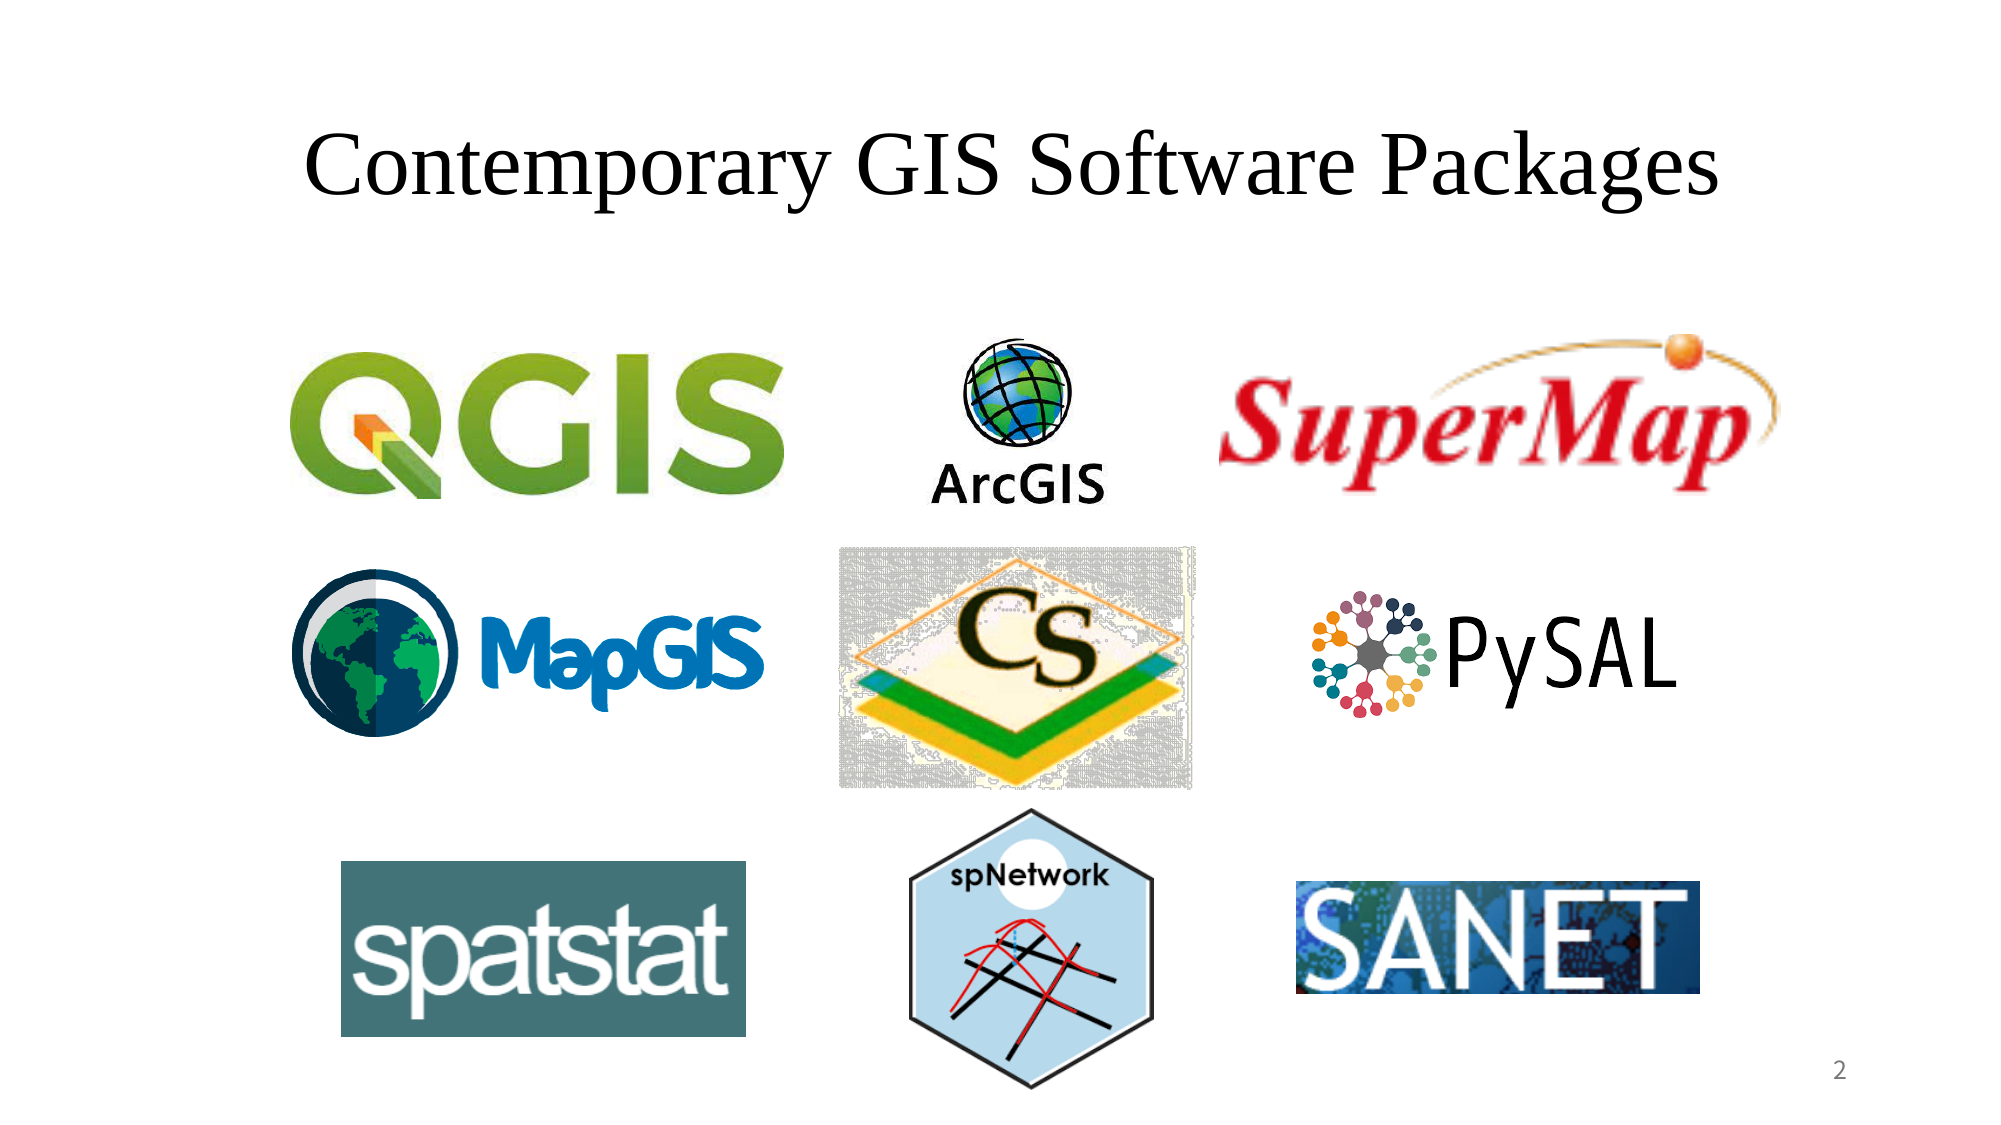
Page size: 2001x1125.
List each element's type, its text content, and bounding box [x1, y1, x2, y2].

picture [290, 559, 766, 740]
picture [837, 546, 1196, 790]
picture [1218, 333, 1782, 497]
picture [909, 807, 1155, 1091]
picture [290, 352, 784, 500]
picture [1311, 590, 1688, 718]
picture [341, 860, 747, 1038]
slide_number 2 [1412, 1042, 1863, 1103]
picture [1295, 881, 1701, 995]
title Contemporary GIS Software Packages [245, 55, 1781, 274]
picture [918, 322, 1115, 519]
